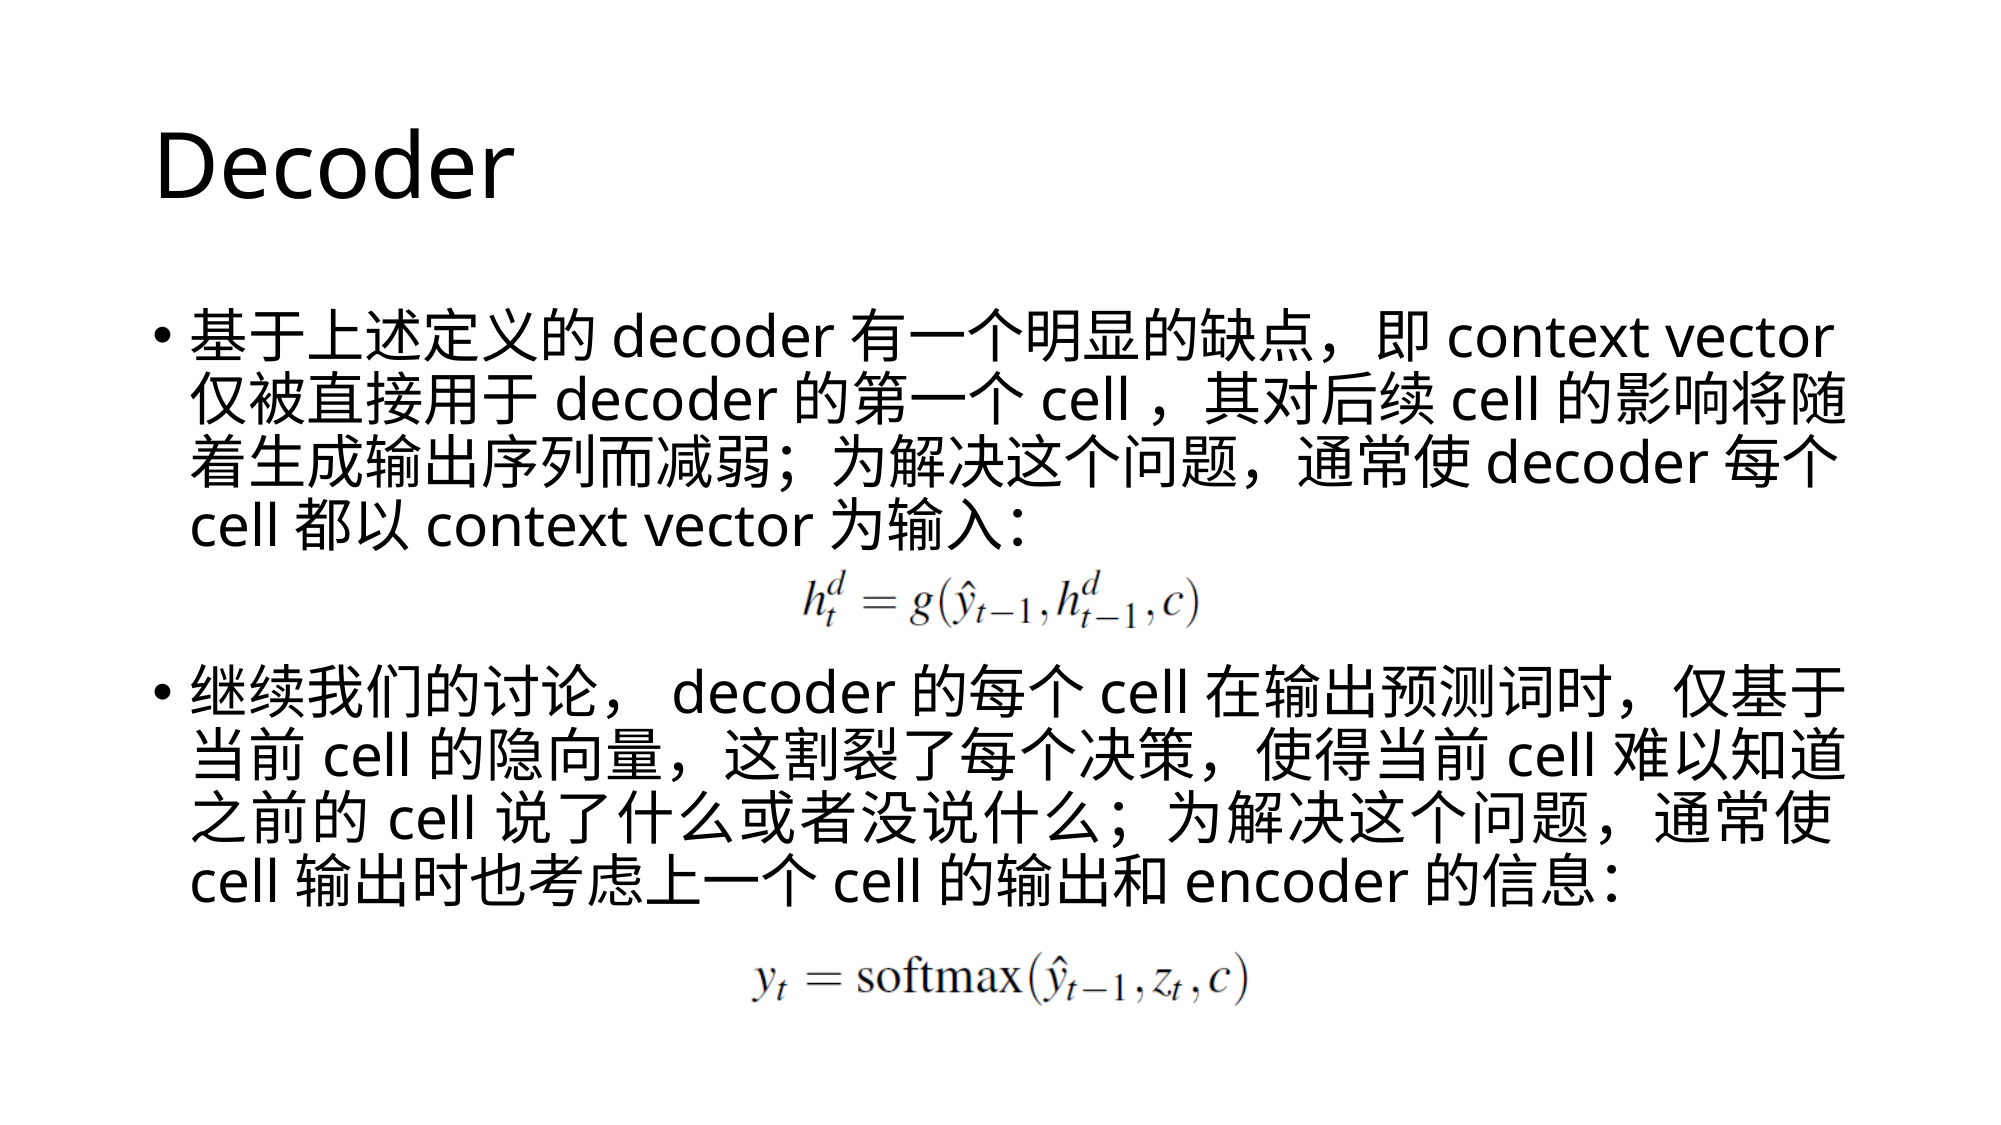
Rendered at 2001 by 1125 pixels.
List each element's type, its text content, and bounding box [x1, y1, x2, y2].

title Decoder [137, 59, 1863, 278]
picture [740, 948, 1260, 1014]
list 基于上述定义的decoder有一个明显的缺点，即context vector仅被直接用于decoder的第一个cell，其对后续cell的影响将随着生成输出序列而减弱；为解决这个问题，通常使decoder每个cell都以context vector为输入： 继续我们的讨论，decoder的每个cell在输出预测词时，仅基于当前cell的隐向量，这割裂了每个决策，使得当前cell难以知道之前的cell说了什么或者没说什么；为解决这个问题，通常使cell输出时也考虑上一个cell的输出和encoder的信息： [137, 299, 1863, 1014]
picture [786, 562, 1214, 637]
